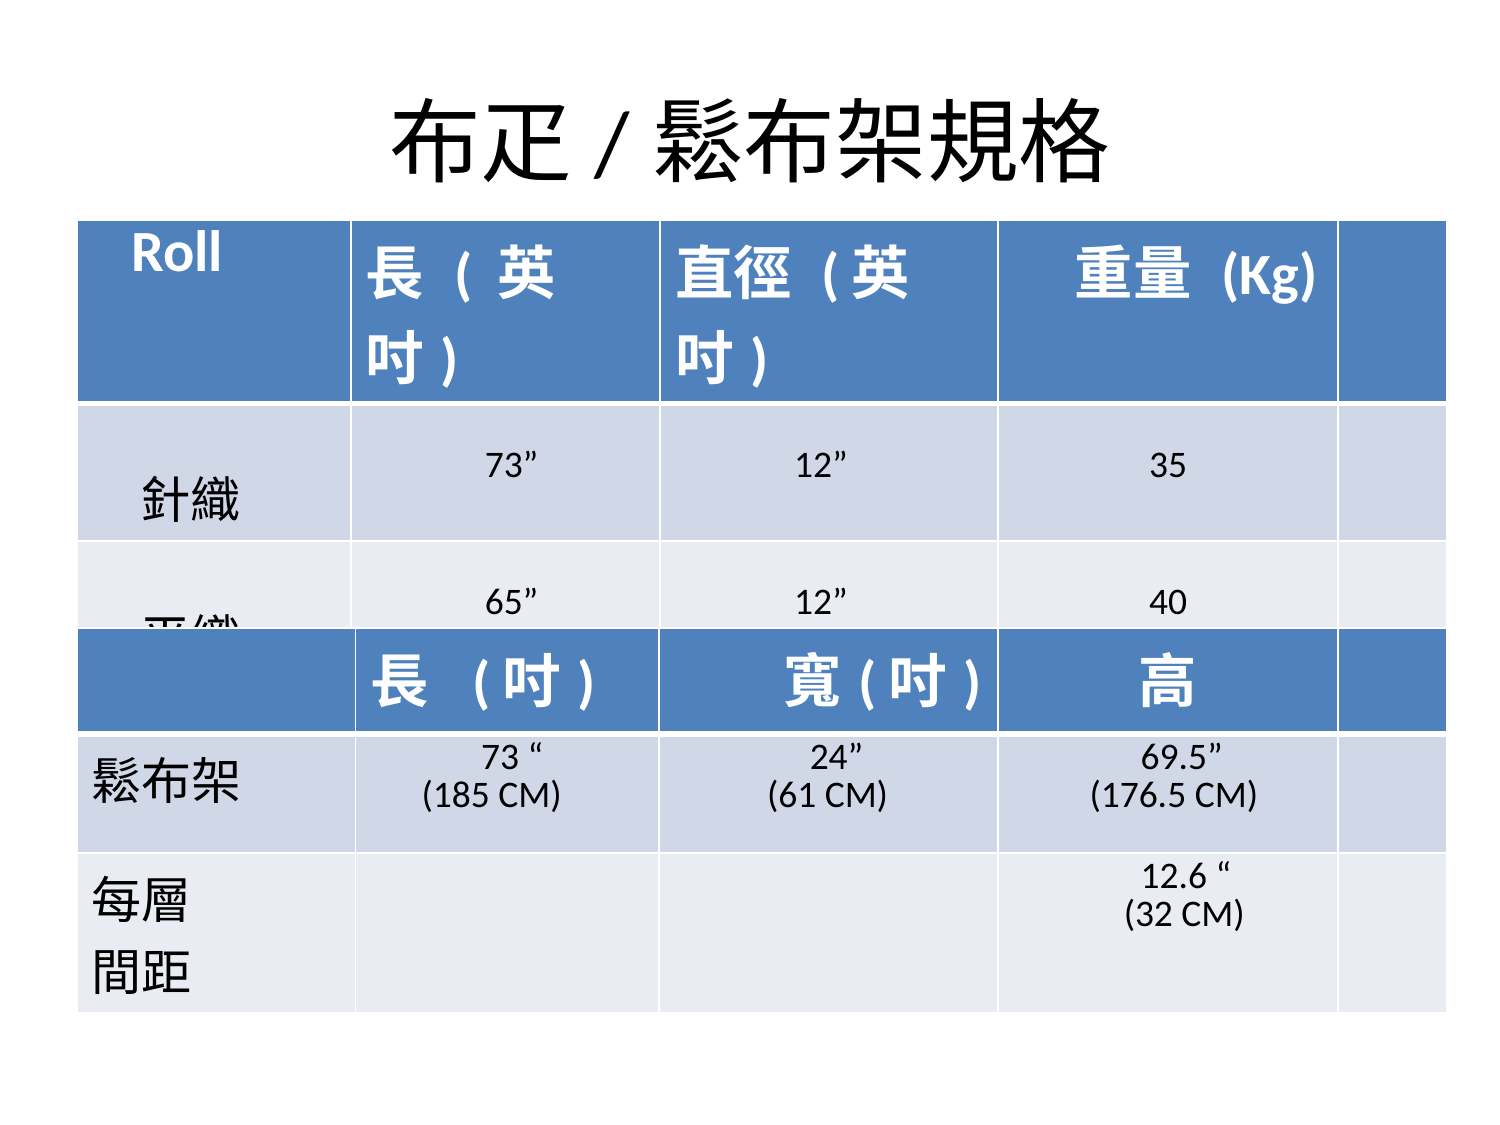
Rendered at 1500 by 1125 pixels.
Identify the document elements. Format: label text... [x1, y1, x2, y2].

title 布疋/鬆布架規格 [75, 45, 1425, 219]
table_cell 40 [999, 542, 1337, 627]
table_cell 35 [999, 406, 1337, 540]
table_cell 12.6 “ (32 CM) [999, 854, 1337, 1012]
table_cell [1339, 854, 1446, 1012]
table_cell 12” [661, 406, 997, 540]
table_cell [1339, 542, 1446, 627]
table_header 直徑 (英吋) [661, 221, 997, 401]
table_header Roll [78, 221, 350, 401]
table_cell 65” [352, 542, 659, 627]
table_cell [356, 854, 658, 1012]
table_cell 平織 [78, 542, 350, 627]
table_cell [1339, 737, 1446, 852]
table_header 長 (吋) [356, 629, 658, 731]
table_header [1339, 629, 1446, 731]
table_header [1339, 221, 1446, 401]
table_cell [1339, 406, 1446, 540]
table_header 高 [999, 629, 1337, 731]
table_header 寬(吋) [660, 629, 997, 731]
table_header [78, 629, 355, 731]
table_header 長 ( 英吋) [352, 221, 659, 401]
table_cell 12” [661, 542, 997, 627]
table_header 重量 (Kg) [999, 221, 1337, 401]
table_cell 每層 間距 [78, 854, 355, 1012]
table_cell 73” [352, 406, 659, 540]
table_cell 73 “ (185 CM) [356, 737, 658, 852]
table_cell 針織 [78, 406, 350, 540]
table_cell 24” (61 CM) [660, 737, 997, 852]
table_cell 鬆布架 [78, 737, 355, 852]
table_cell 69.5” (176.5 CM) [999, 737, 1337, 852]
table_cell [660, 854, 997, 1012]
